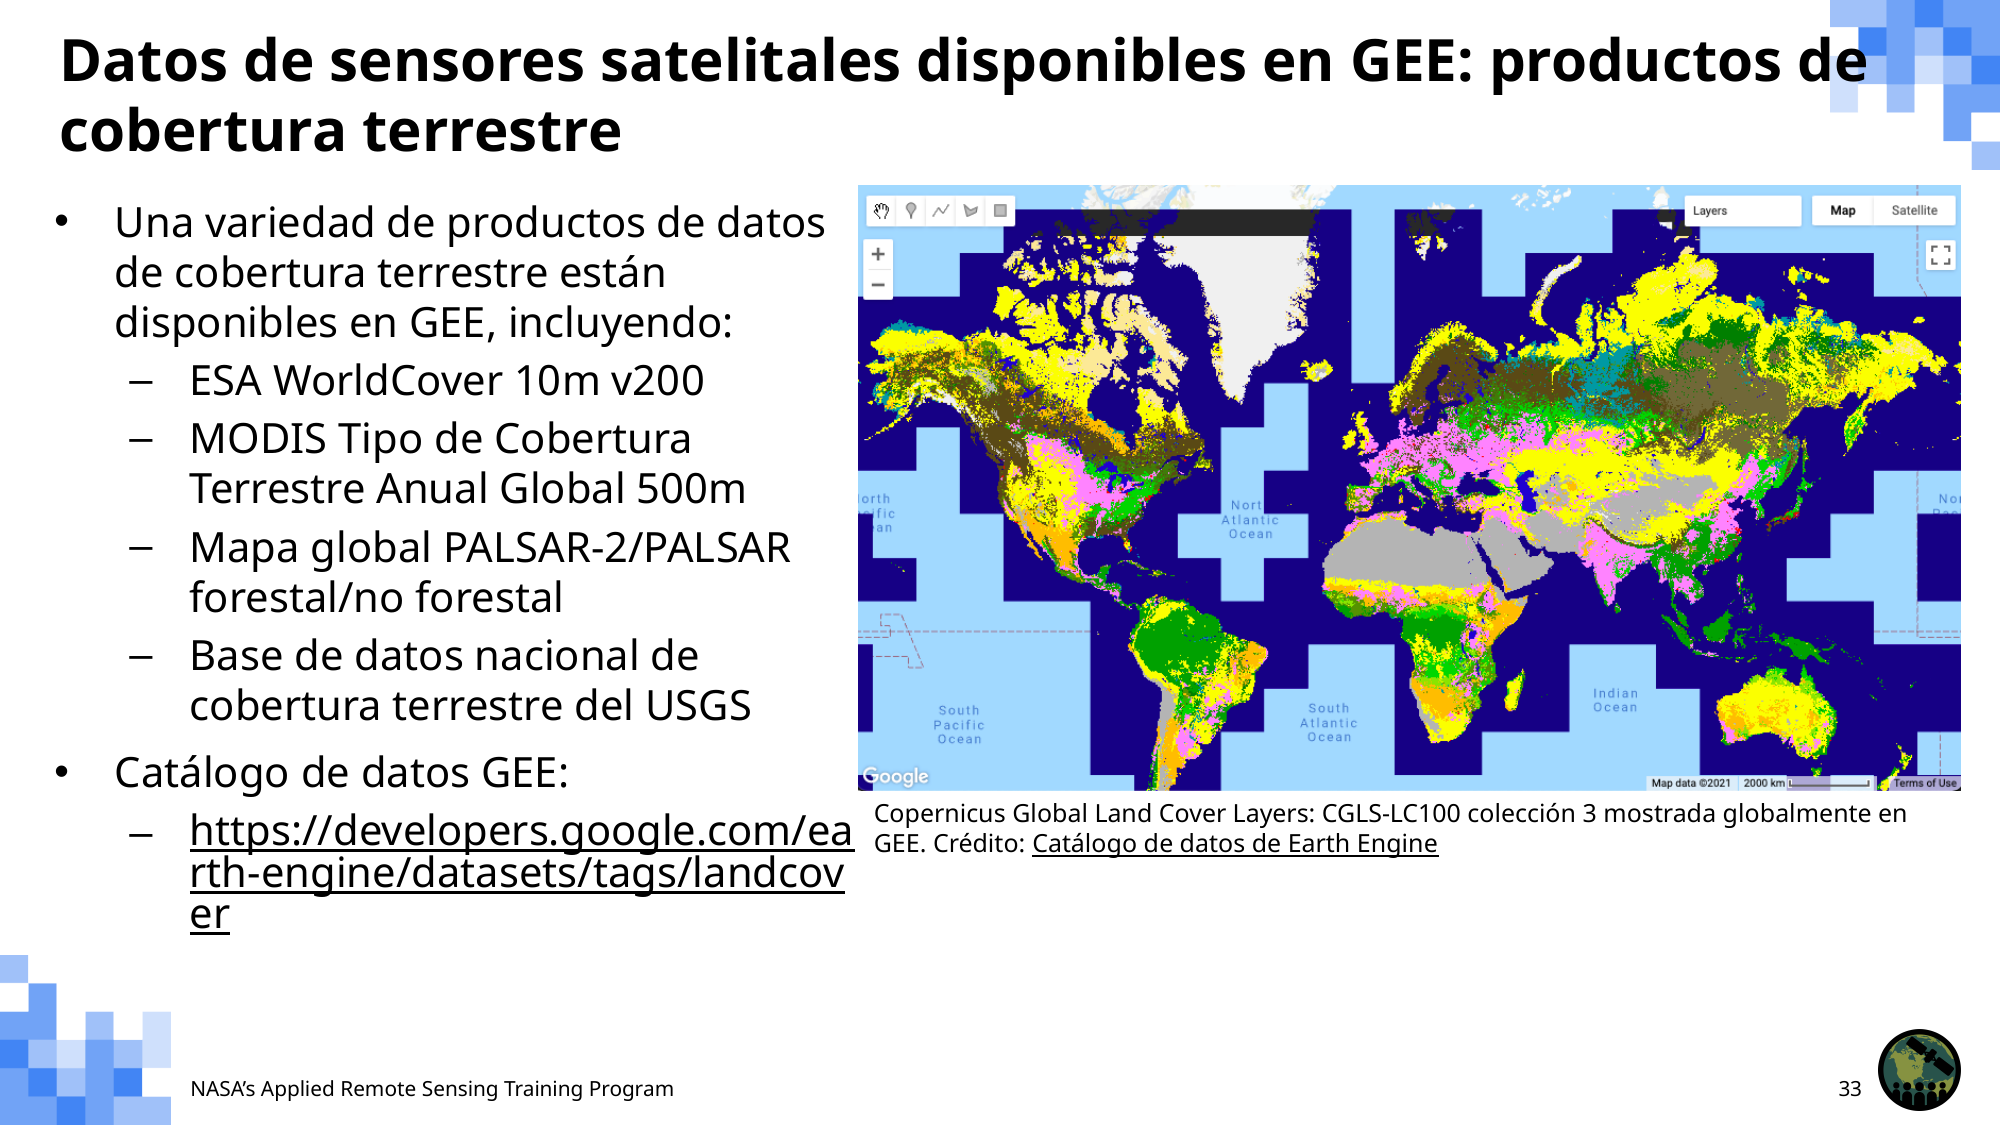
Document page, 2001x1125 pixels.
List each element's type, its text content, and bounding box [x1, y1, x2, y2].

picture [1830, 0, 2000, 170]
title Datos de sensores satelitales disponibles en GEE: productos de cobertura terrestre [39, 45, 1961, 140]
picture [0, 955, 171, 1125]
list Una variedad de productos de datos de cobertura terrestre están disponibles en GEE, incluyendo: ESA WorldCover 10m v200 MODIS Tipo de Cobertura Terrestre Anual Global 500m Mapa global PALSAR-2/PALSAR forestal/no forestal Base de datos nacional de cobertura terrestre del USGS Catálogo de datos GEE: https://developers.google.com/earth-engine/datasets/tags/landcover [39, 185, 878, 1030]
picture [858, 185, 1961, 791]
text_box Copernicus Global Land Cover Layers: CGLS-LC100 colección 3 mostrada globalmente en GEE. Crédito: Catálogo de datos de Earth Engine [858, 797, 1961, 870]
picture [1878, 1029, 1961, 1111]
